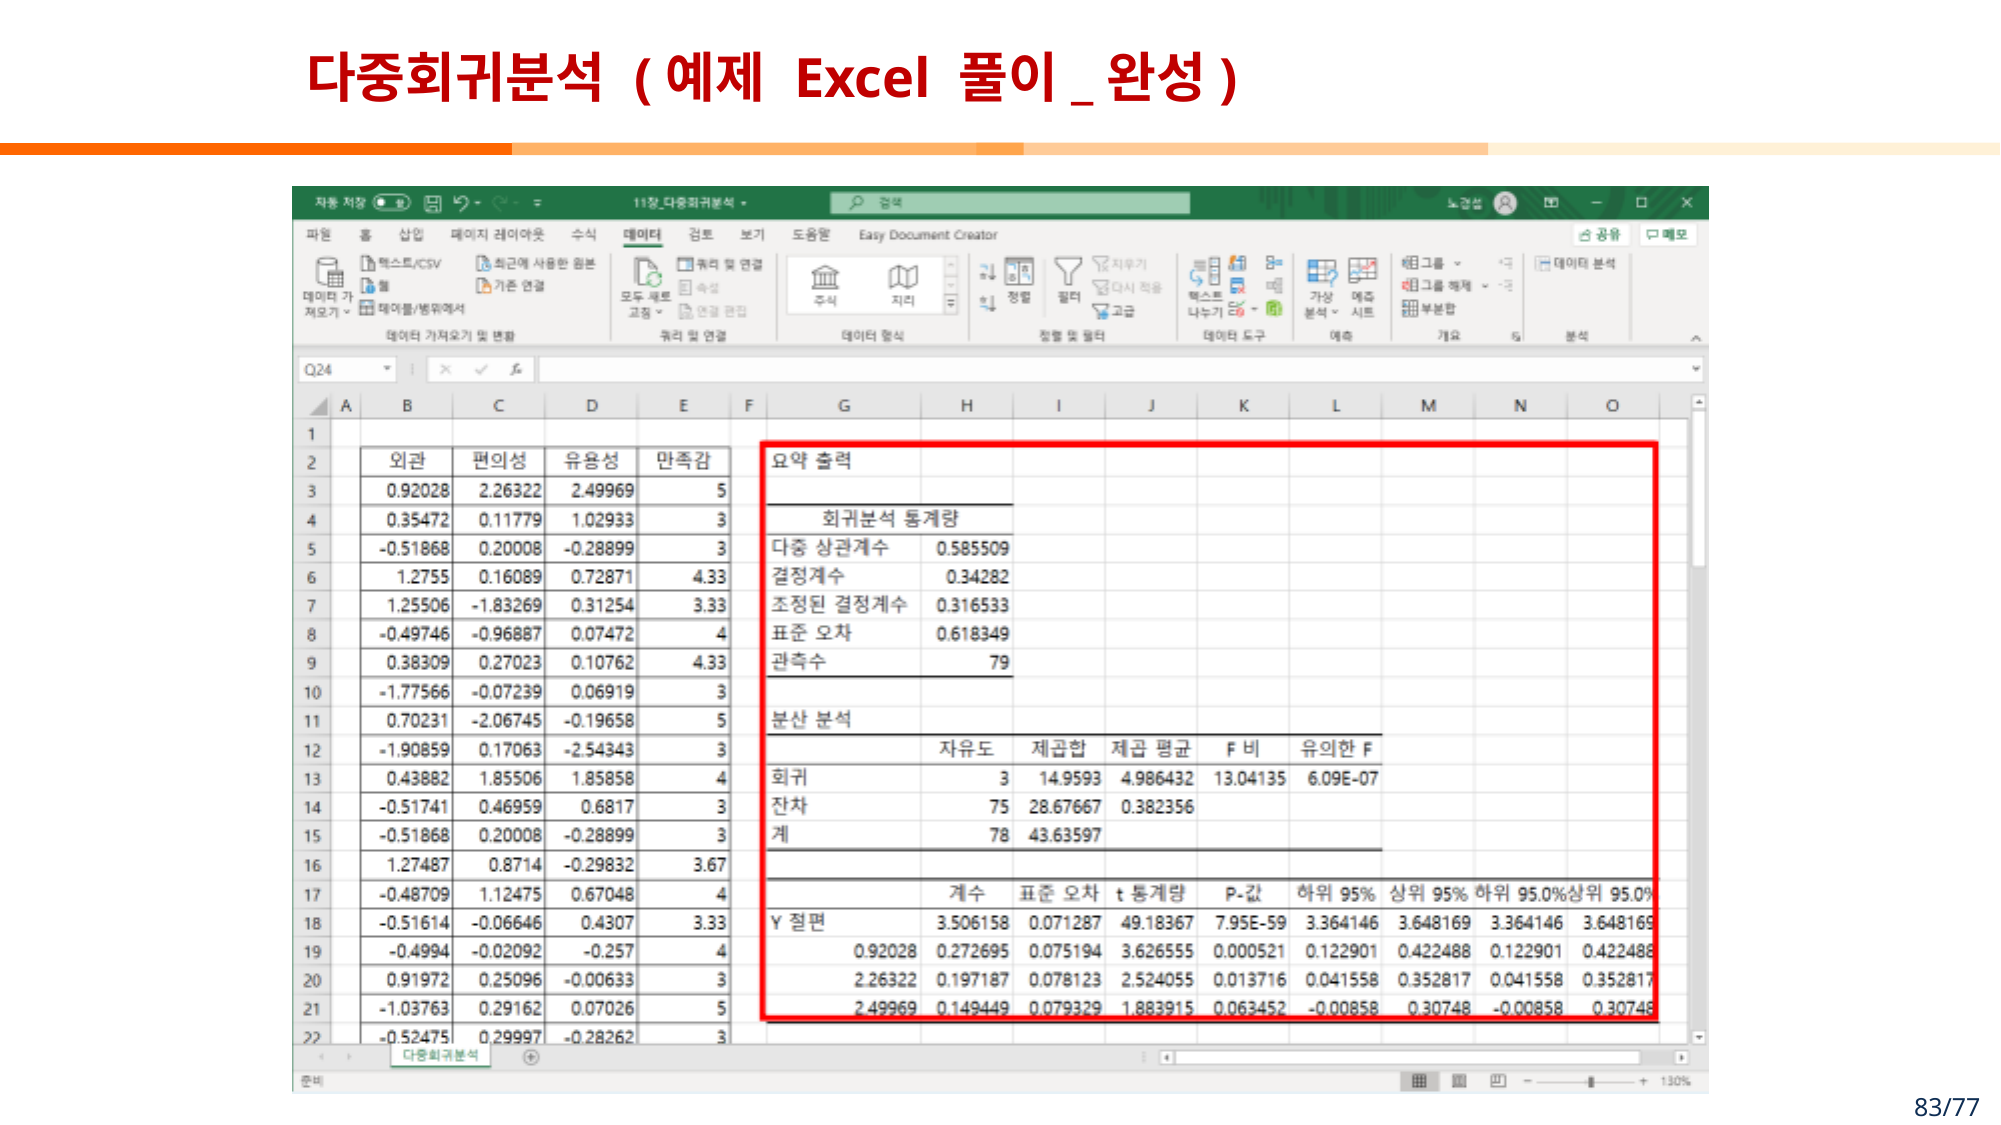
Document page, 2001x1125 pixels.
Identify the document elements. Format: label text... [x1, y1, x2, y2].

picture [292, 186, 1709, 1095]
title 다중회귀분석 (예제 Excel 풀이_완성) [291, 31, 1686, 122]
